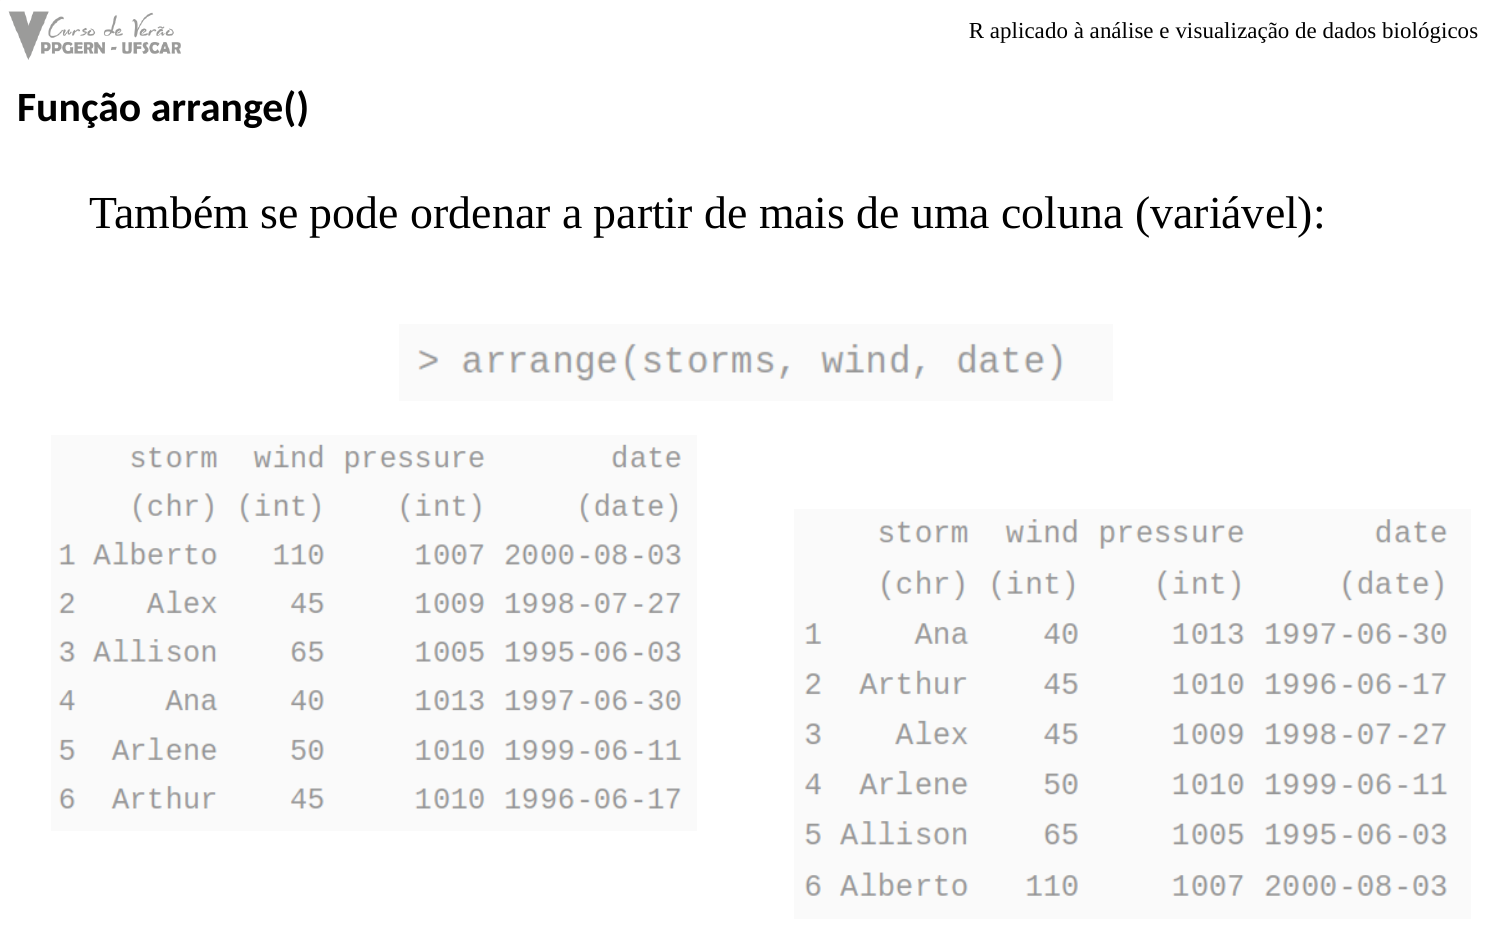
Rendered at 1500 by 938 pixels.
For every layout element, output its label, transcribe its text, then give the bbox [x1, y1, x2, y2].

text_box Também se pode ordenar a partir de mais de uma coluna (variável): [74, 166, 1455, 938]
picture [794, 509, 1471, 920]
picture [399, 323, 1113, 401]
picture [5, 7, 183, 64]
picture [51, 435, 697, 832]
text_box Função arrange() [2, 72, 1065, 151]
text_box R aplicado à análise e visualização de dados biológicos [608, 8, 1494, 51]
